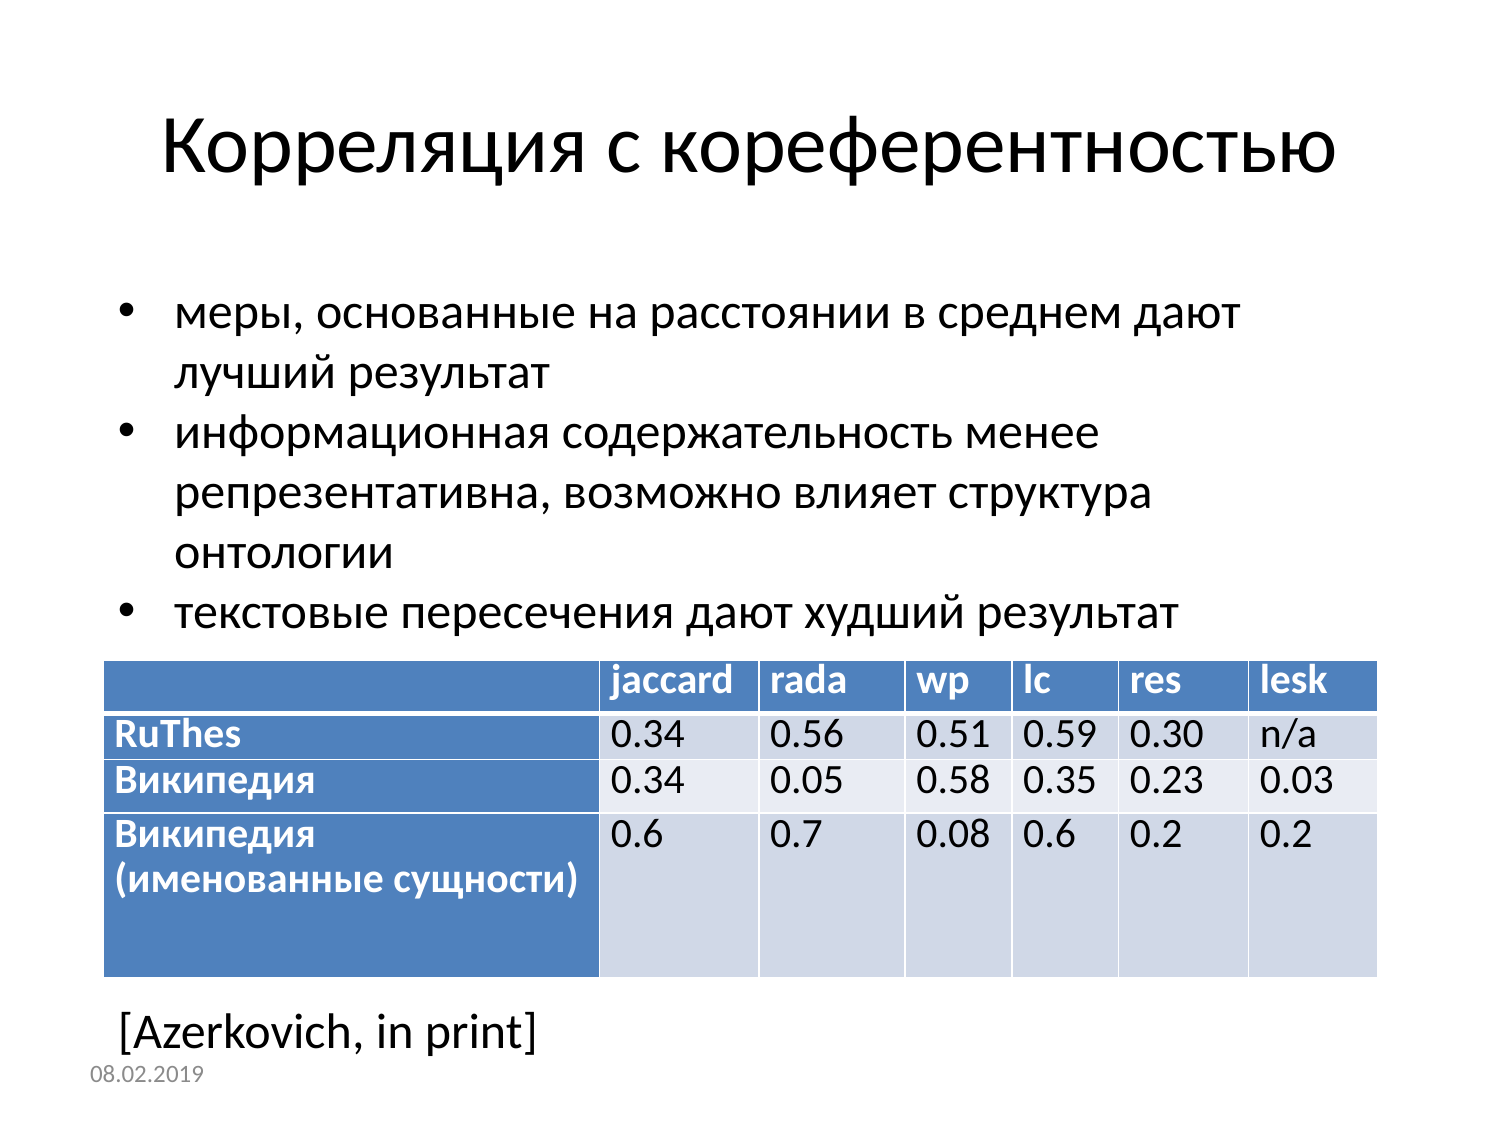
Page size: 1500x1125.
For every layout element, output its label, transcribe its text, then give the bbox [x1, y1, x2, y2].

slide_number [75, 1042, 425, 1103]
title Корреляция с кореферентностью [75, 45, 1425, 233]
text_box меры, основанные на расстоянии в среднем дают лучший результат информационная содержательность менее репрезентативна, возможно влияет структура онтологии текстовые пересечения дают худший результат [Azerkovich, in print] [103, 271, 1379, 1067]
